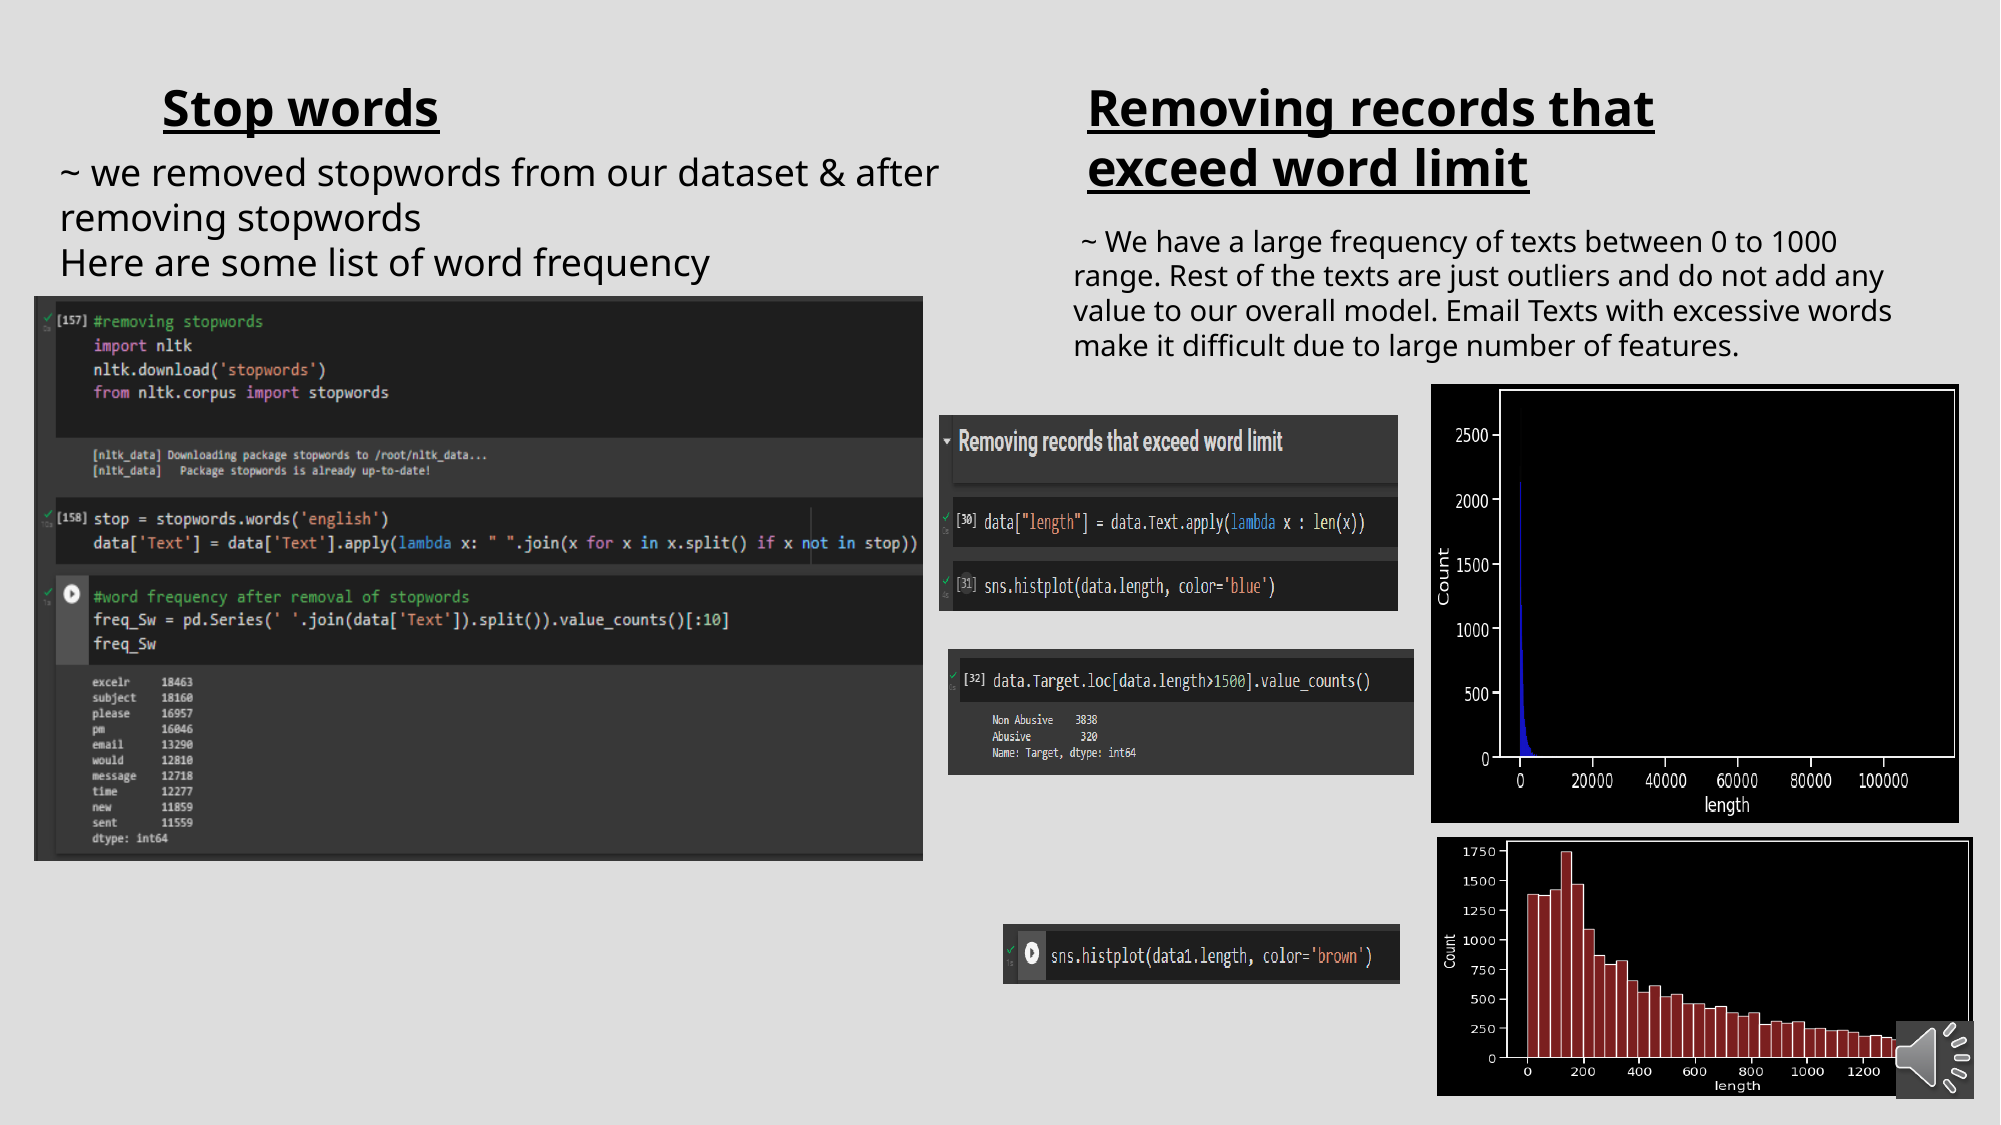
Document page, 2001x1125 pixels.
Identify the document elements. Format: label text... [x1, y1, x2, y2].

text_box Removing records that exceed word limit [1072, 68, 1845, 204]
text_box ~ we removed stopwords from our dataset & after removing stopwords Here are some list of word frequency [44, 141, 994, 292]
text_box Stop words [148, 68, 581, 141]
picture [939, 415, 1398, 611]
picture [34, 296, 923, 861]
text_box ~ We have a large frequency of texts between 0 to 1000 range. Rest of the texts are just outliers and do not add any value to our overall model. Email Texts with excessive words make it difficult due to large number of features. [1058, 215, 1925, 415]
picture [947, 649, 1415, 776]
picture [1003, 923, 1401, 984]
picture [1430, 384, 1959, 823]
picture [1437, 837, 1976, 1101]
